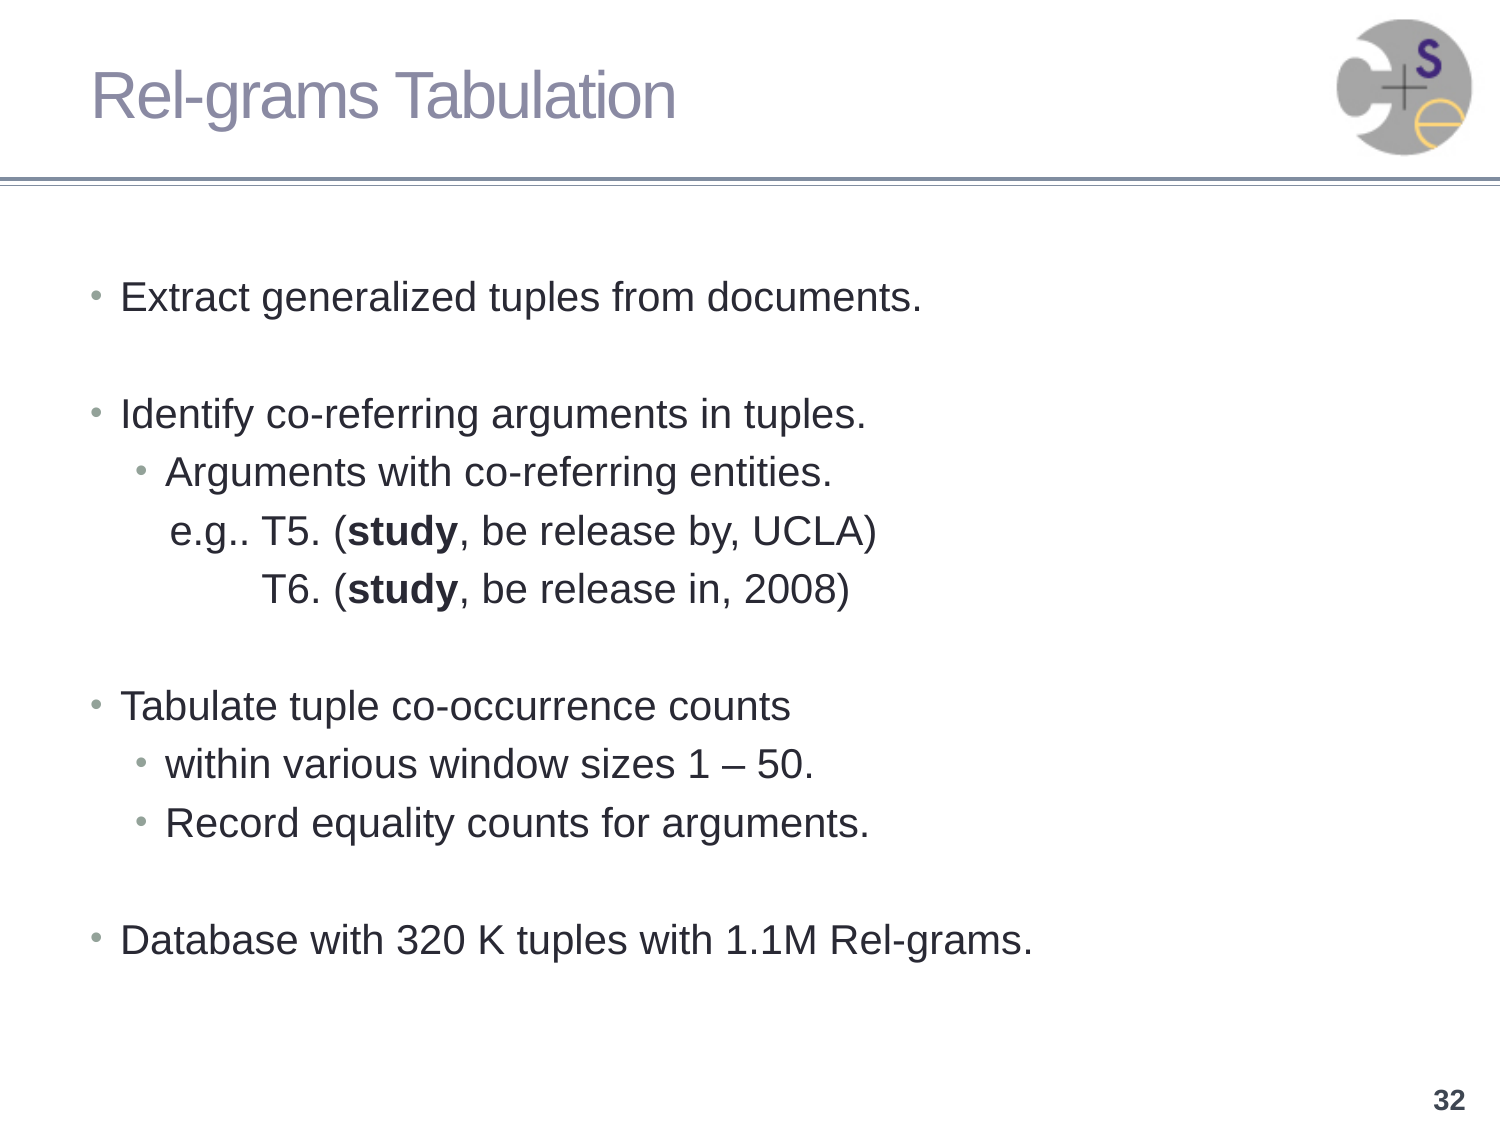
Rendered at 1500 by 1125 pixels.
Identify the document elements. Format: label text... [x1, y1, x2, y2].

title Rel-grams Tabulation [75, 10, 1425, 173]
list Extract generalized tuples from documents. Identify co-referring arguments in tuples. Arguments with co-referring entities. e.g.. T5. (study, be release by, UCLA) T6. (study, be release in, 2008) Tabulate tuple co-occurrence counts within various window sizes 1 – 50. Record equality counts for arguments. Database with 320 K tuples with 1.1M Rel-grams. [75, 262, 1372, 1063]
picture [1316, 3, 1500, 173]
slide_number 32 [1399, 1071, 1500, 1125]
